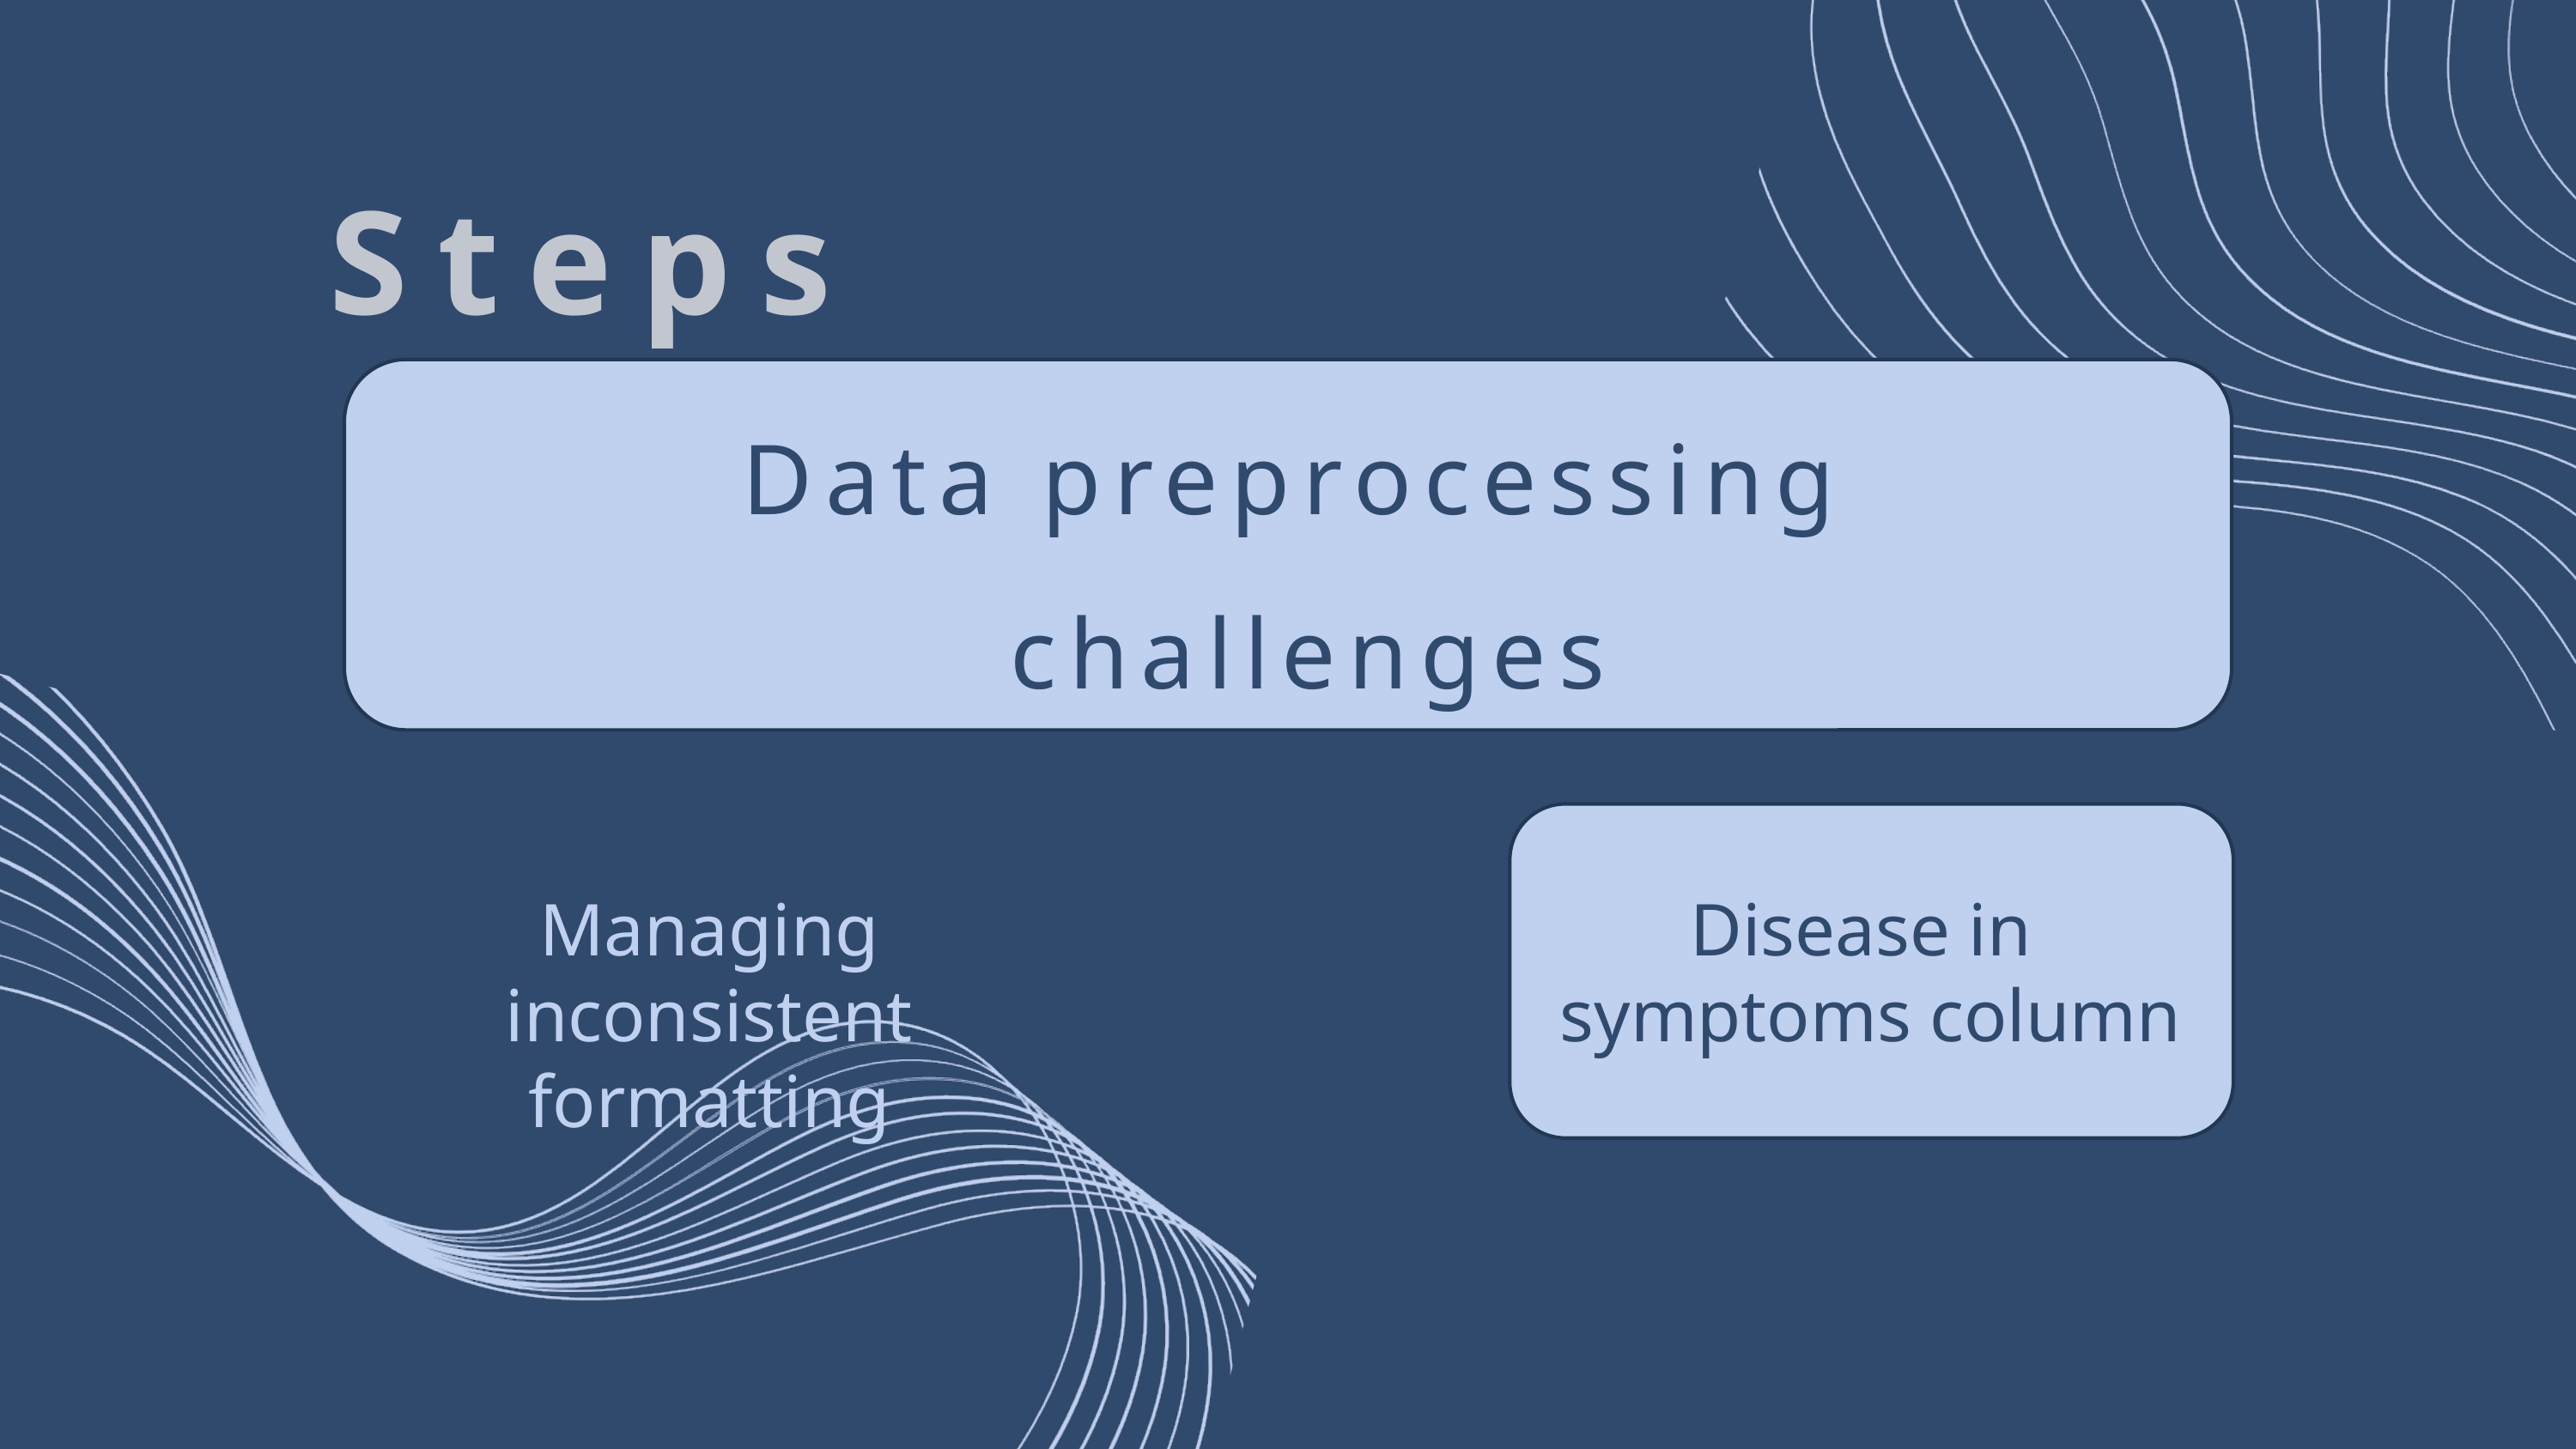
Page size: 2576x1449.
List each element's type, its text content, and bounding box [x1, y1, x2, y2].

text_box Managing inconsistent formatting [345, 878, 1073, 1149]
text_box [342, 403, 345, 687]
text_box Steps [0, 0, 1303, 343]
text_box Disease in symptoms column [1510, 877, 2232, 1063]
text_box [0, 673, 1324, 1449]
text_box [1710, 0, 2576, 737]
text_box [1508, 802, 2236, 1140]
text_box Data preprocessing challenges [345, 359, 2233, 708]
text_box [356, 708, 2220, 732]
